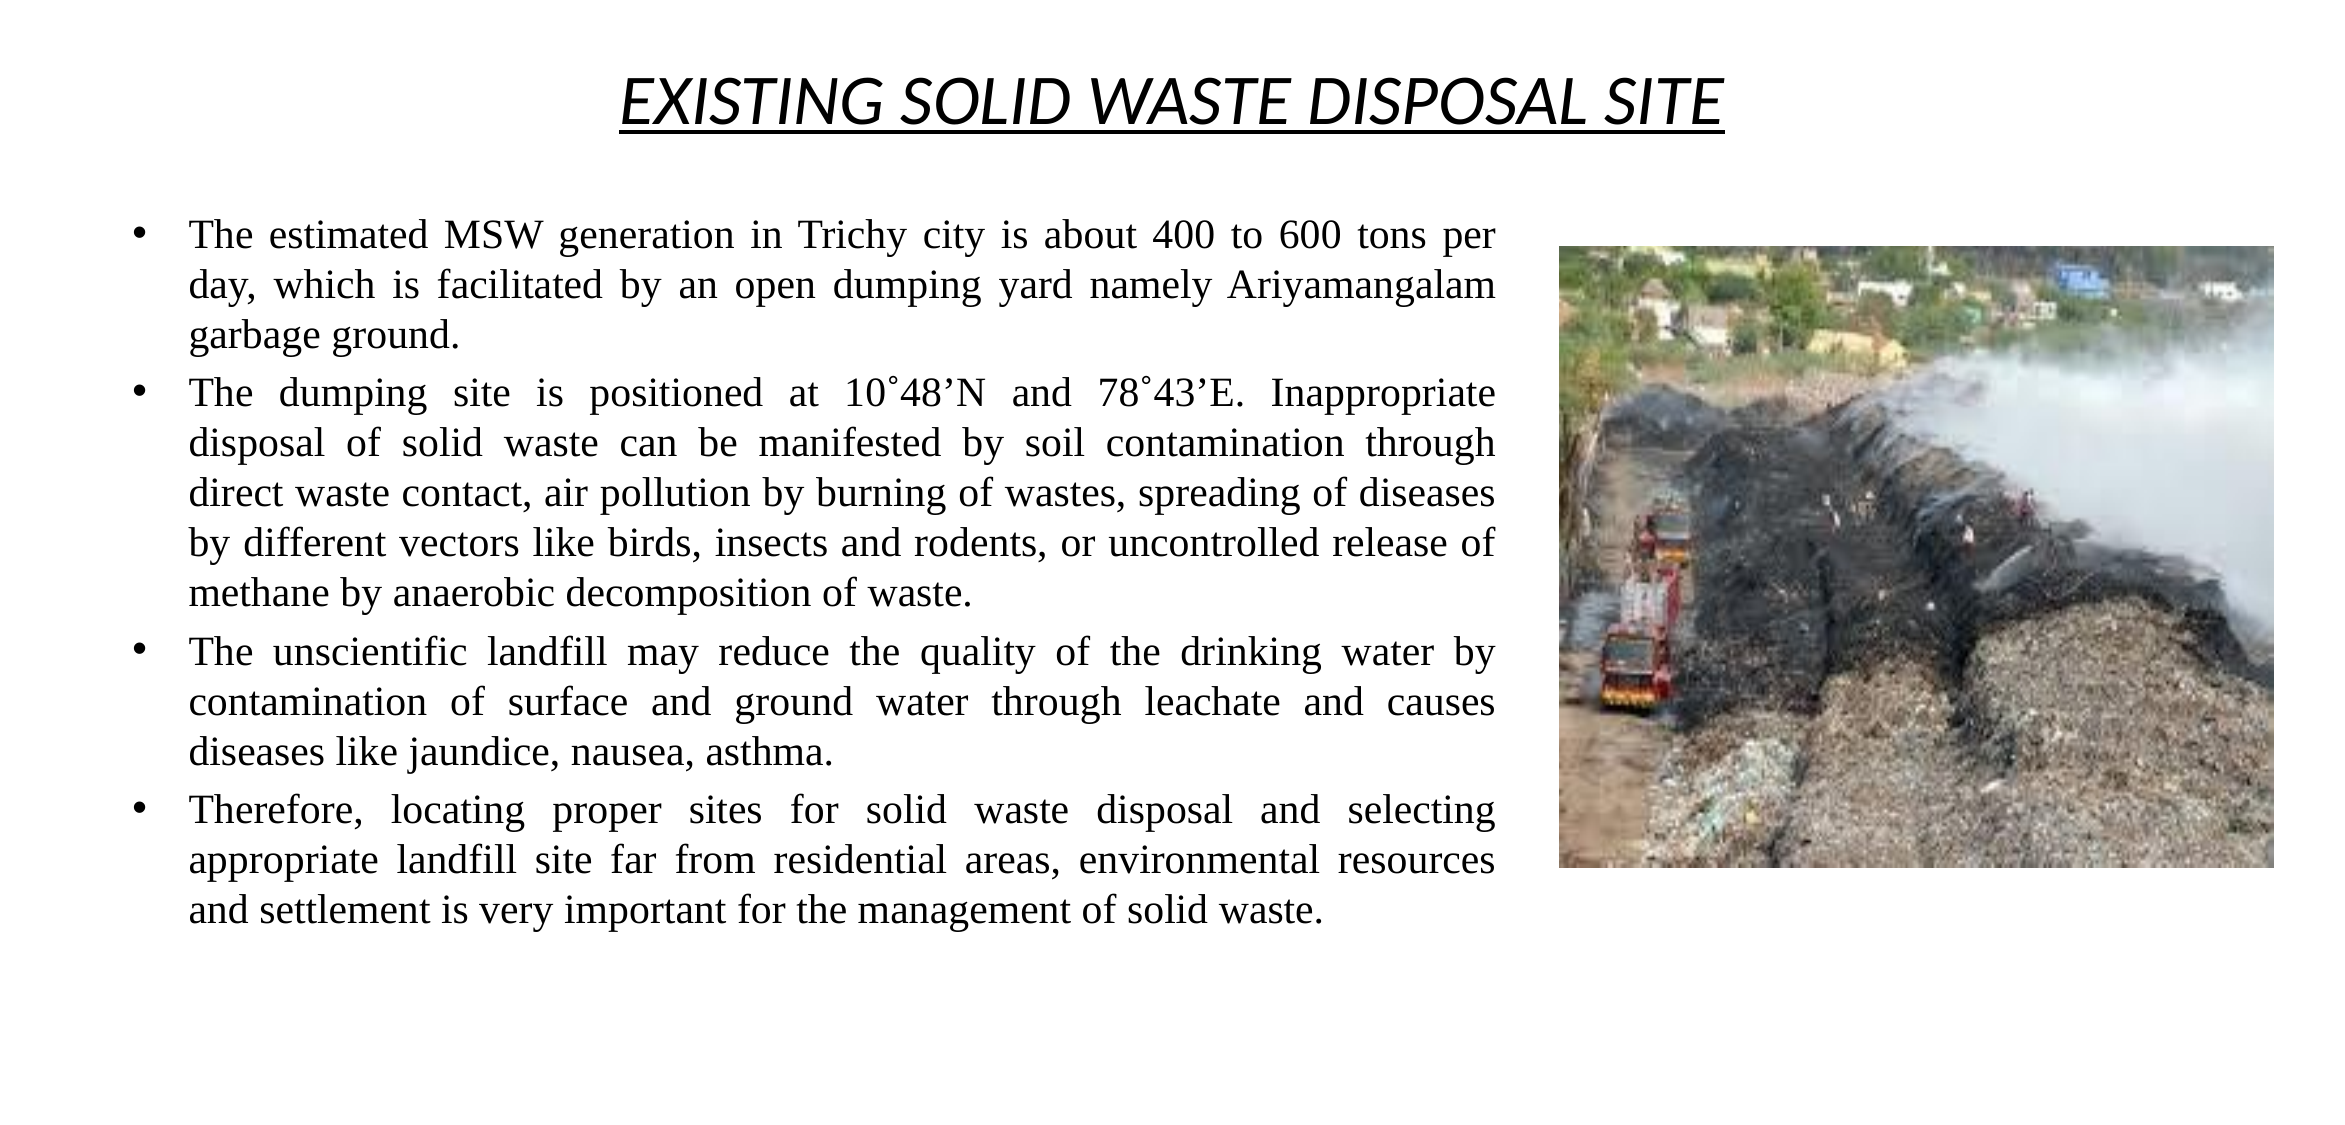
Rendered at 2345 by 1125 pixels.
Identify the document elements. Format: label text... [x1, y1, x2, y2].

title EXISTING SOLID WASTE DISPOSAL SITE [117, 45, 2228, 233]
list The estimated MSW generation in Trichy city is about 400 to 600 tons per day, which is facilitated by an open dumping yard namely Ariyamangalam garbage ground. The dumping site is positioned at 10˚48’N and 78˚43’E. Inappropriate disposal of solid waste can be manifested by soil contamination through direct waste contact, air pollution by burning of wastes, spreading of diseases by different vectors like birds, insects and rodents, or uncontrolled release of methane by anaerobic decomposition of waste. The unscientific landfill may reduce the quality of the drinking water by contamination of surface and ground water through leachate and causes diseases like jaundice, nausea, asthma. Therefore, locating proper sites for solid waste disposal and selecting appropriate landfill site far from residential areas, environmental resources and settlement is very important for the management of solid waste. [117, 199, 1513, 1055]
picture [1558, 245, 2275, 868]
